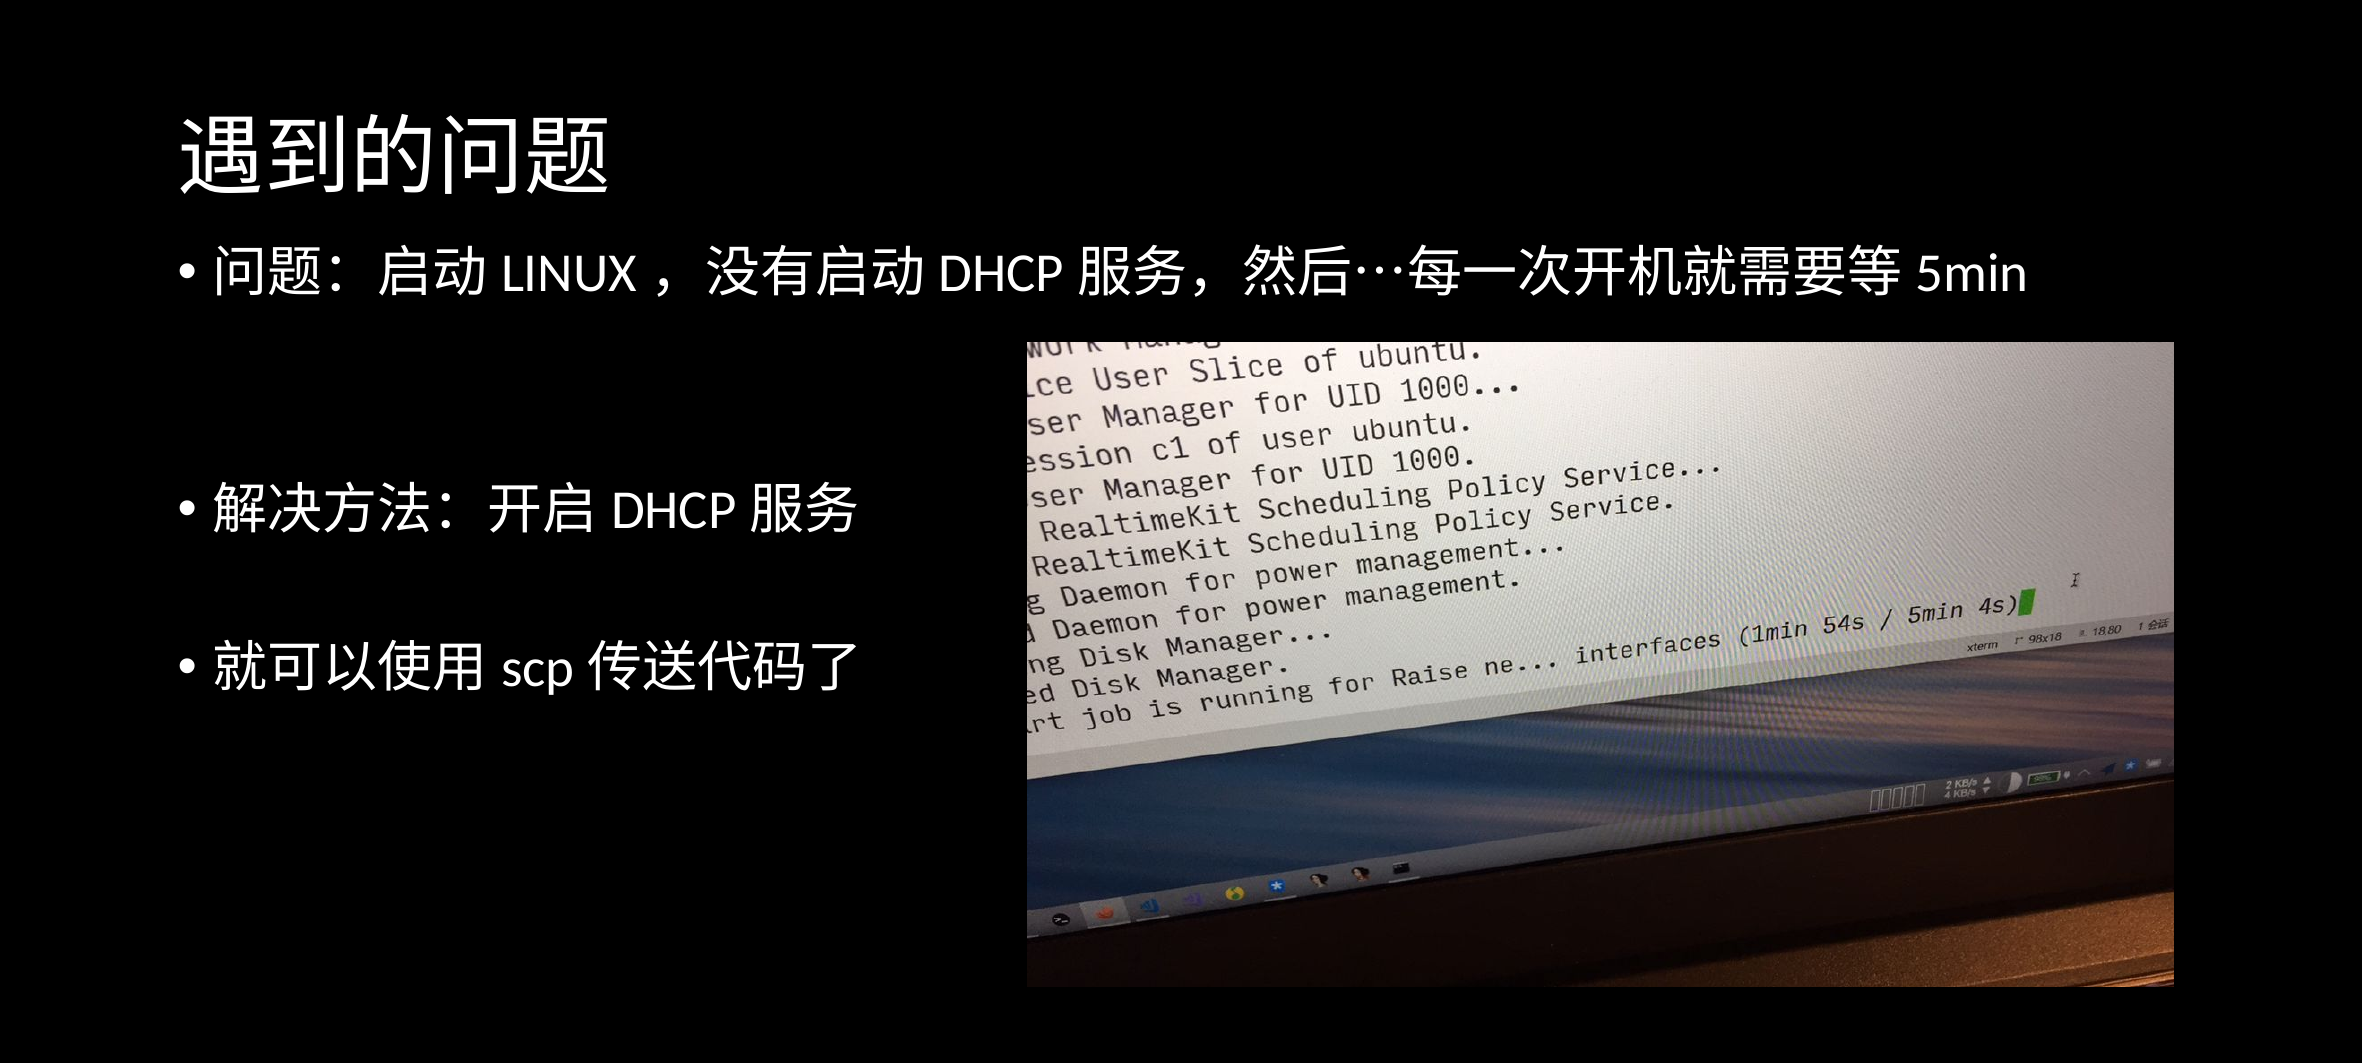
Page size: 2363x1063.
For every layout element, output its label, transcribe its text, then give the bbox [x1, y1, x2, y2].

picture [1027, 342, 2174, 987]
list 问题：启动LINUX，没有启动DHCP服务，然后…每一次开机就需要等5min 解决方法：开启DHCP服务 就可以使用scp传送代码了 [162, 236, 2200, 911]
title 遇到的问题 [162, 56, 2200, 236]
